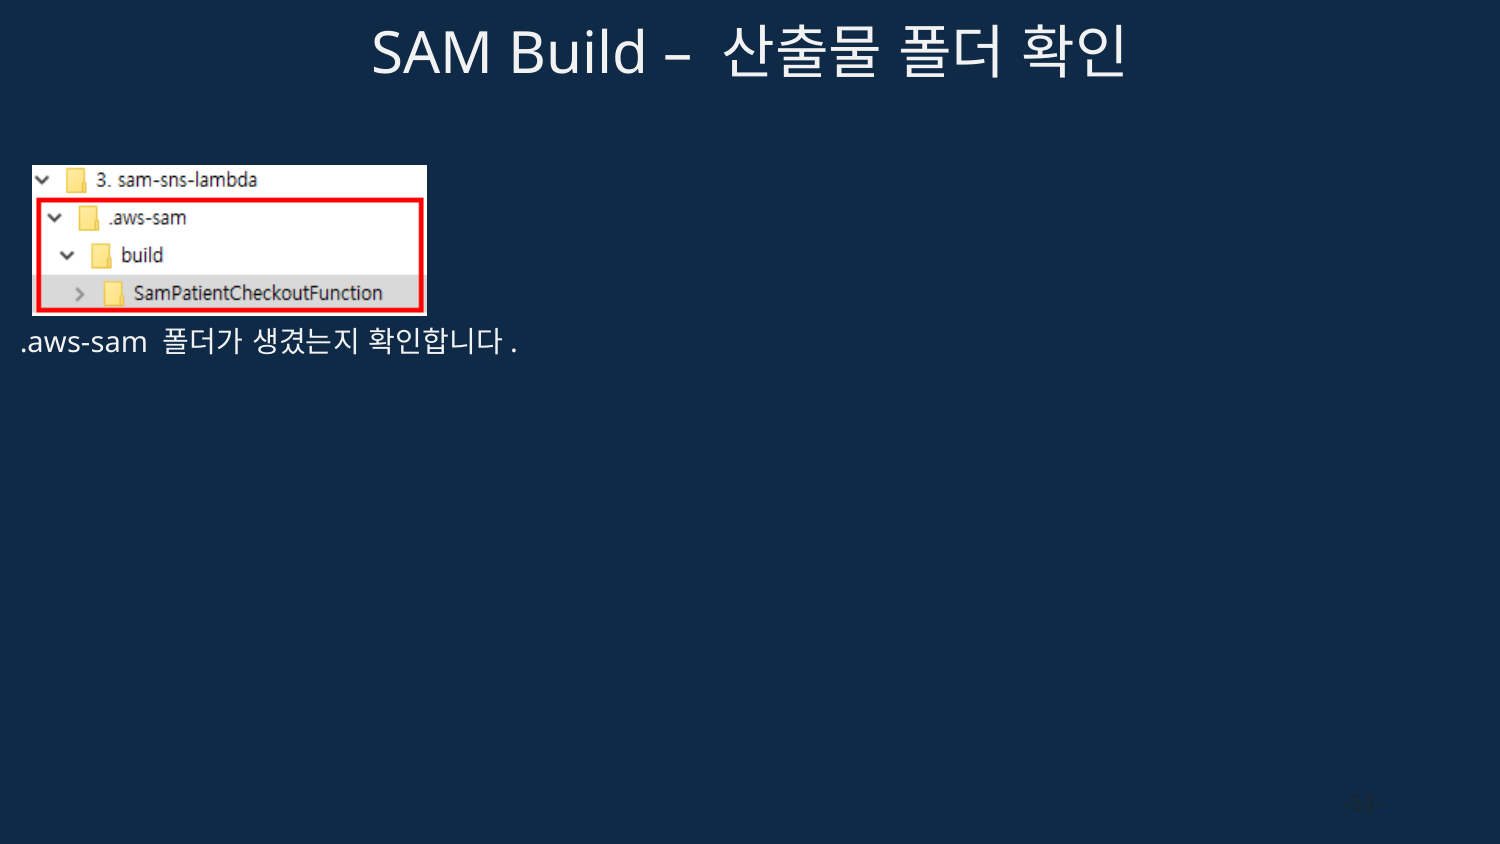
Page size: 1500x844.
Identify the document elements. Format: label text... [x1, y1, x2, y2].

text_box .aws-sam 폴더가 생겼는지 확인합니다. [0, 315, 644, 366]
picture [32, 165, 427, 317]
text_box SAM Build – 산출물 폴더 확인 [118, 0, 1382, 94]
slide_number -53- [1059, 782, 1397, 828]
